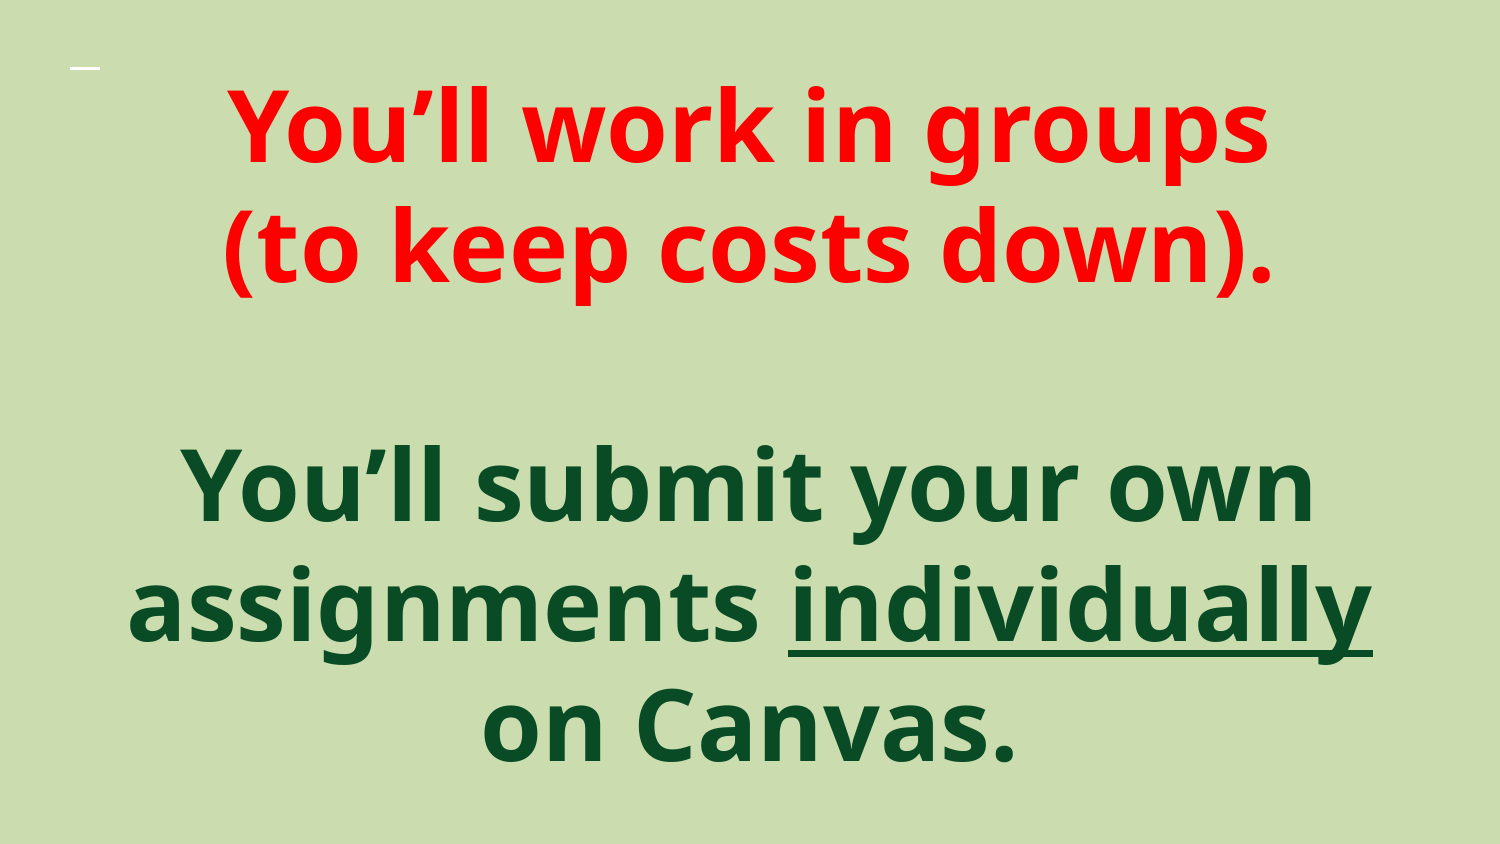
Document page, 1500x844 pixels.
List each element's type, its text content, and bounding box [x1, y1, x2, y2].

title You’ll work in groups (to keep costs down). You’ll submit your own assignments individually on Canvas. [95, 107, 1405, 737]
